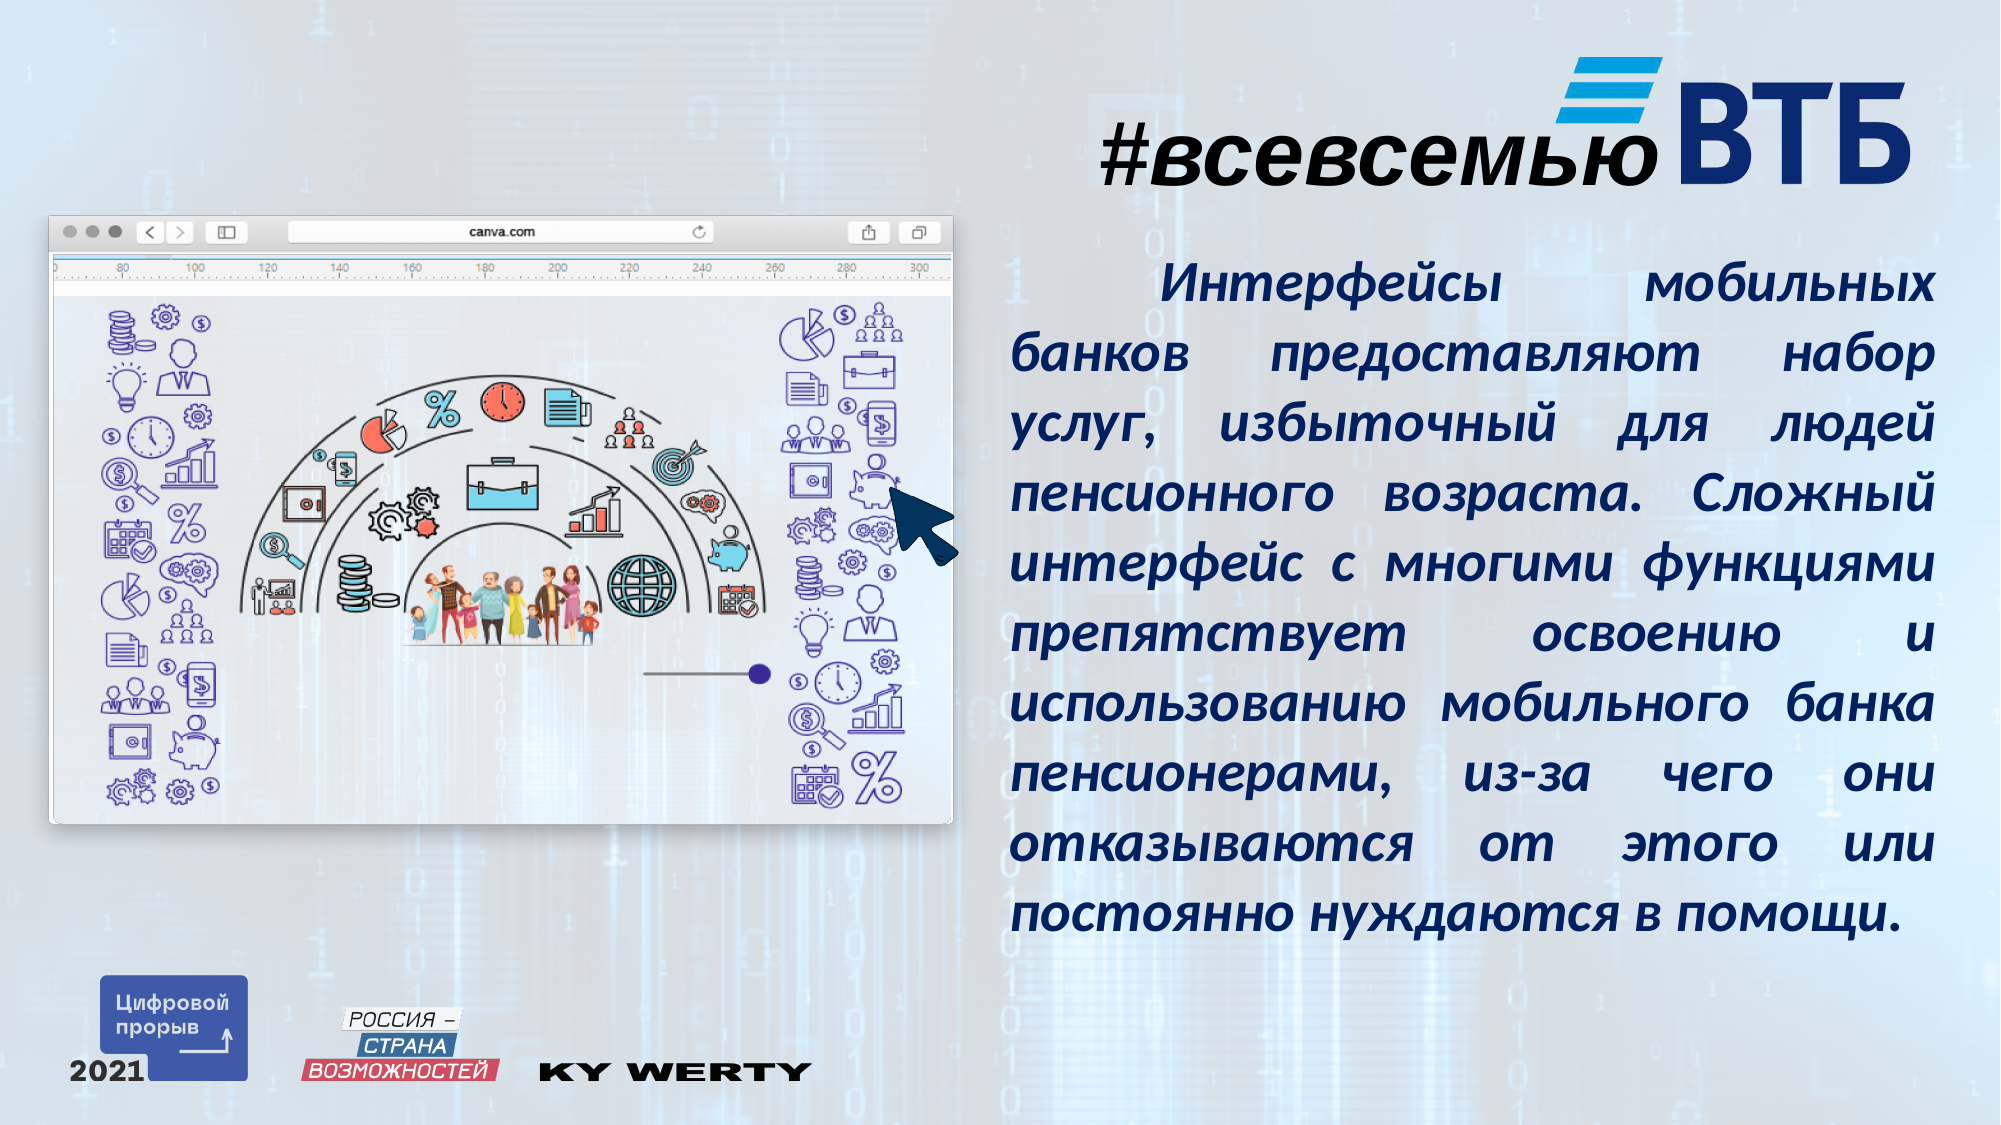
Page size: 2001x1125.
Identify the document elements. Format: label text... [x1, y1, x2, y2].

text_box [25, 215, 977, 852]
title #всевсемью [1009, 79, 1750, 232]
picture [1555, 57, 1911, 185]
picture [70, 975, 812, 1081]
text_box Интерфейсы мобильных банков предоставляют набор услуг, избыточный для людей пенсионного возраста. Сложный интерфейс с многими функциями препятствует освоению и использованию мобильного банка пенсионерами, из-за чего они отказываются от этого или постоянно нуждаются в помощи. [1009, 243, 1937, 976]
